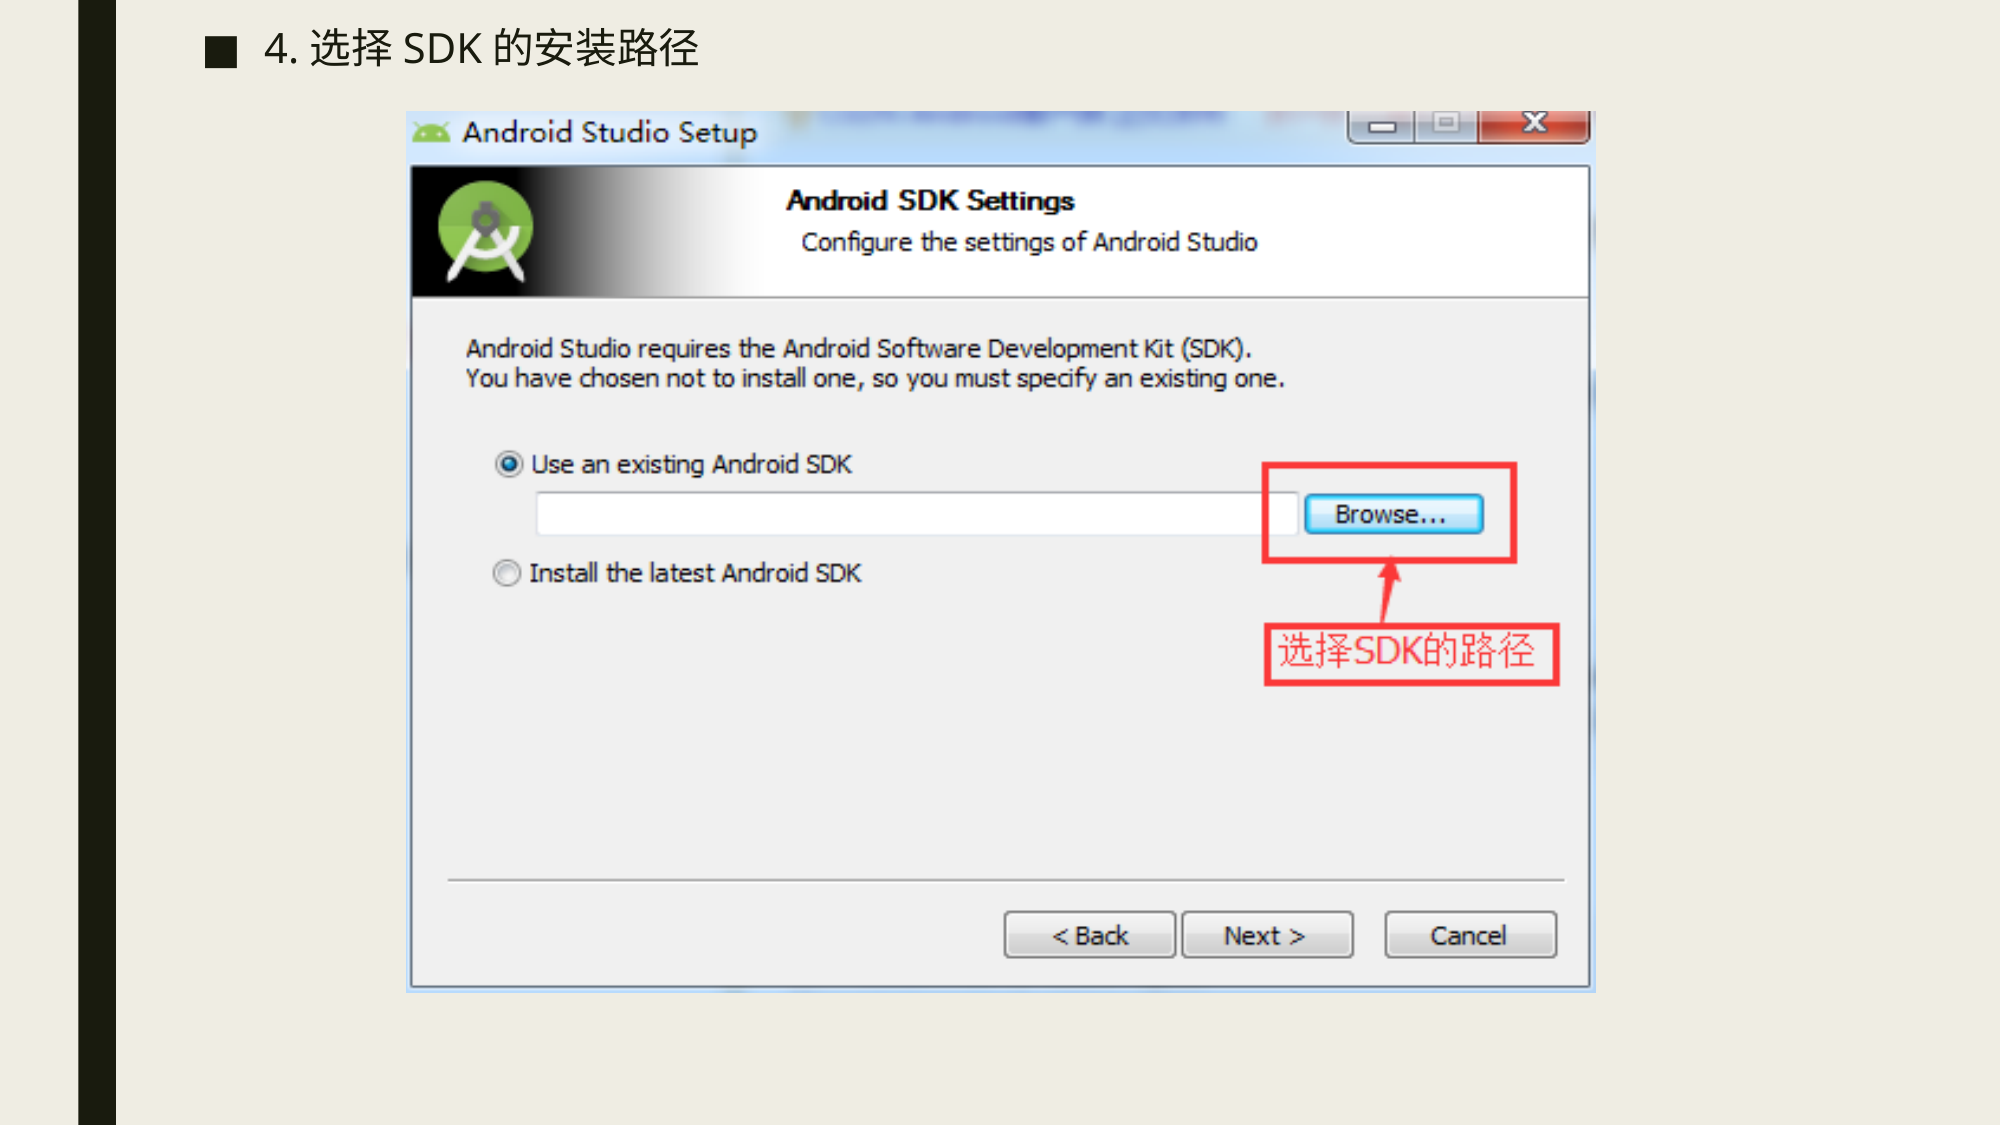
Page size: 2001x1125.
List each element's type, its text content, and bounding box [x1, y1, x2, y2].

picture [406, 111, 1596, 994]
list 4.选择SDK的安装路径 [186, 18, 1950, 1094]
